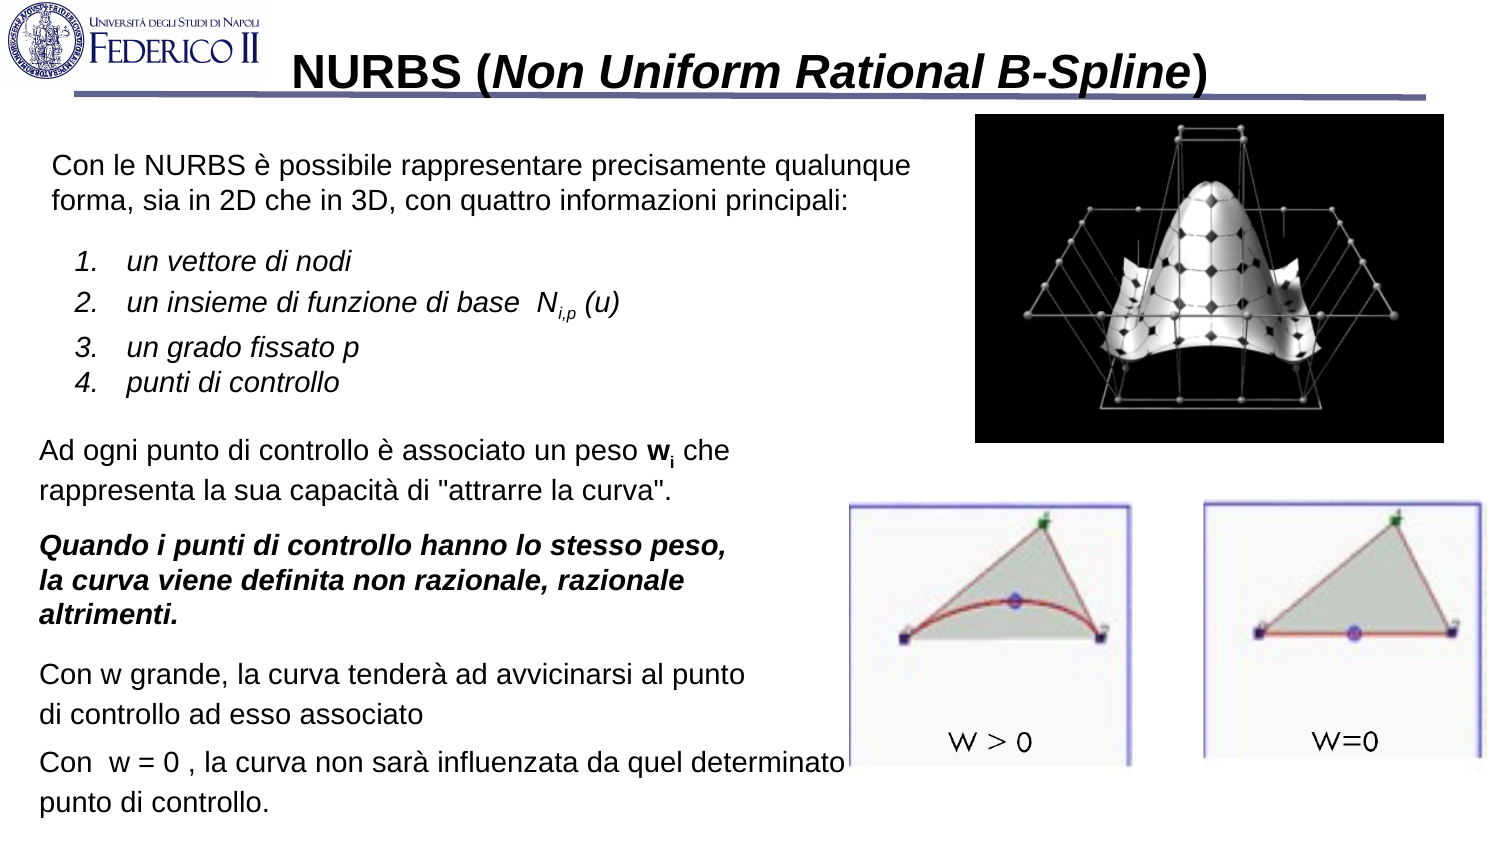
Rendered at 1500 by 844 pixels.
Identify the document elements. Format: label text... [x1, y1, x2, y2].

picture [0, 0, 267, 82]
text_box Con w = 0 , la curva non sarà influenzata da quel determinato punto di controllo. [24, 723, 870, 844]
text_box Ad ogni punto di controllo è associato un peso wi che rappresenta la sua capacità di "attrarre la curva". [24, 416, 899, 557]
picture [849, 499, 1487, 782]
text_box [73, 93, 1426, 98]
text_box NURBS (Non Uniform Rational B-Spline) [267, 25, 1243, 92]
text_box Con w grande, la curva tenderà ad avvicinarsi al punto di controllo ad esso associato [24, 634, 785, 746]
text_box Con le NURBS è possibile rappresentare precisamente qualunque forma, sia in 2D che in 3D, con quattro informazioni principali: un vettore di nodi un insieme di funzione di base Ni,p (u) un grado fissato p punti di controllo [36, 131, 970, 414]
text_box Quando i punti di controllo hanno lo stesso peso, la curva viene definita non razionale, razionale altrimenti. [24, 510, 762, 634]
picture [975, 114, 1445, 443]
